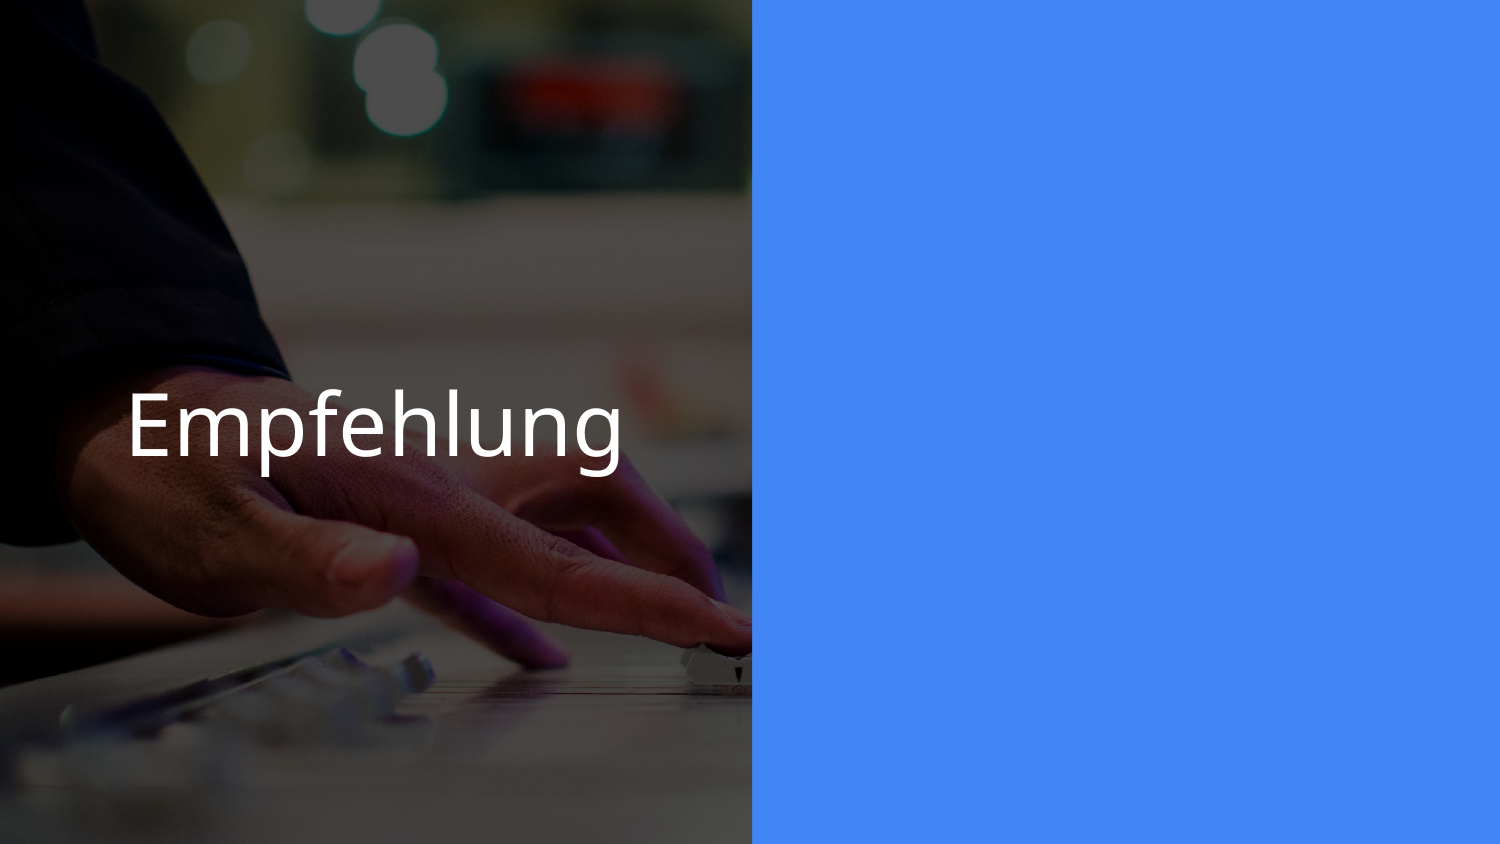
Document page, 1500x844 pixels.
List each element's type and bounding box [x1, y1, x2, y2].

picture [0, 0, 753, 844]
